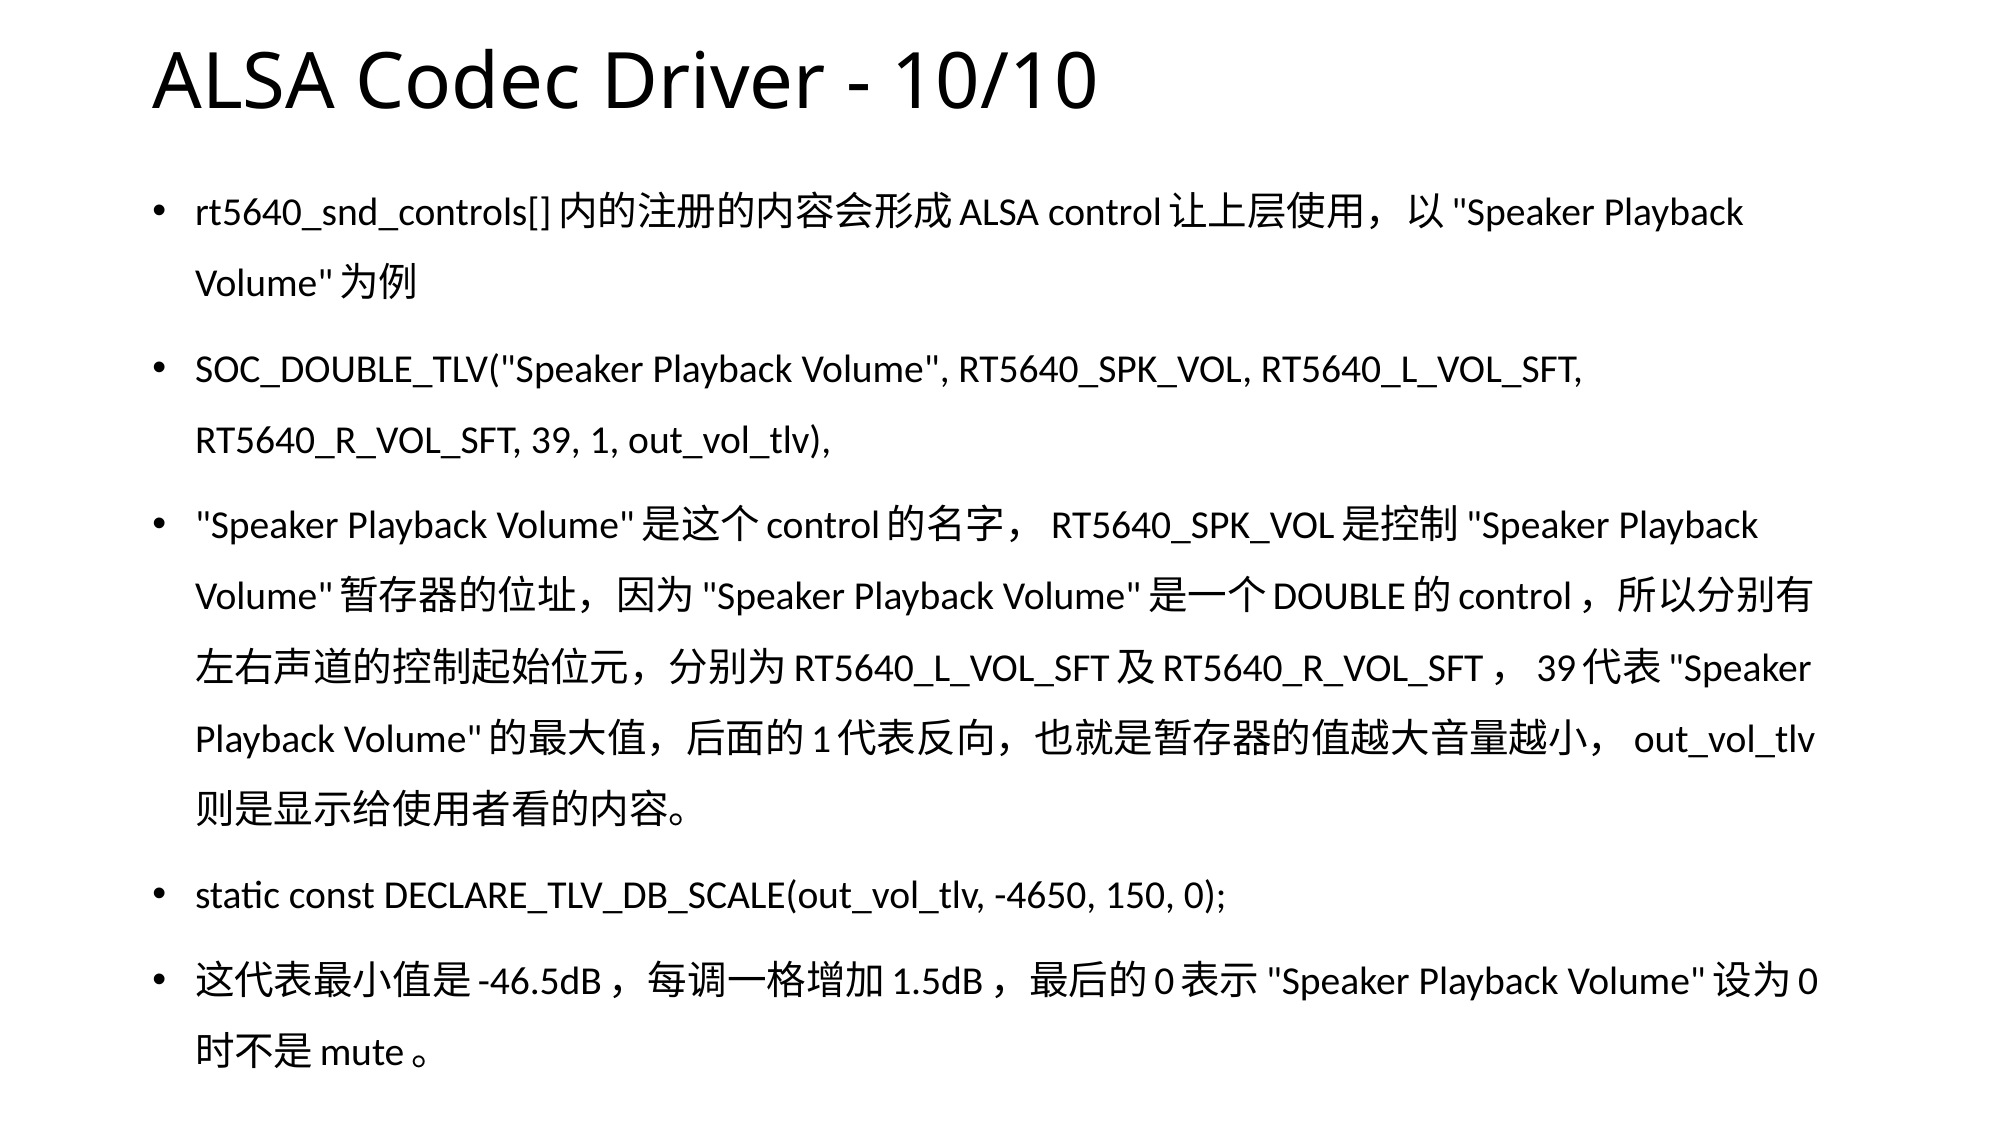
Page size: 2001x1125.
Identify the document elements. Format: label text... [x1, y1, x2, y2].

title ALSA Codec Driver - 10/10 [137, 33, 1863, 133]
list rt5640_snd_controls[]内的注册的内容会形成ALSA control让上层使用，以"Speaker Playback Volume"为例 SOC_DOUBLE_TLV("Speaker Playback Volume", RT5640_SPK_VOL, RT5640_L_VOL_SFT, RT5640_R_VOL_SFT, 39, 1, out_vol_tlv), "Speaker Playback Volume"是这个control的名字，RT5640_SPK_VOL是控制"Speaker Playback Volume"暂存器的位址，因为"Speaker Playback Volume"是一个DOUBLE的control，所以分别有左右声道的控制起始位元，分别为RT5640_L_VOL_SFT及RT5640_R_VOL_SFT，39代表"Speaker Playback Volume"的最大值，后面的1代表反向，也就是暂存器的值越大音量越小，out_vol_tlv则是显示给使用者看的内容。 static const DECLARE_TLV_DB_SCALE(out_vol_tlv, -4650, 150, 0); 这代表最小值是-46.5dB，每调一格增加1.5dB，最后的0表示"Speaker Playback Volume"设为0时不是mute。 [137, 154, 1863, 1095]
